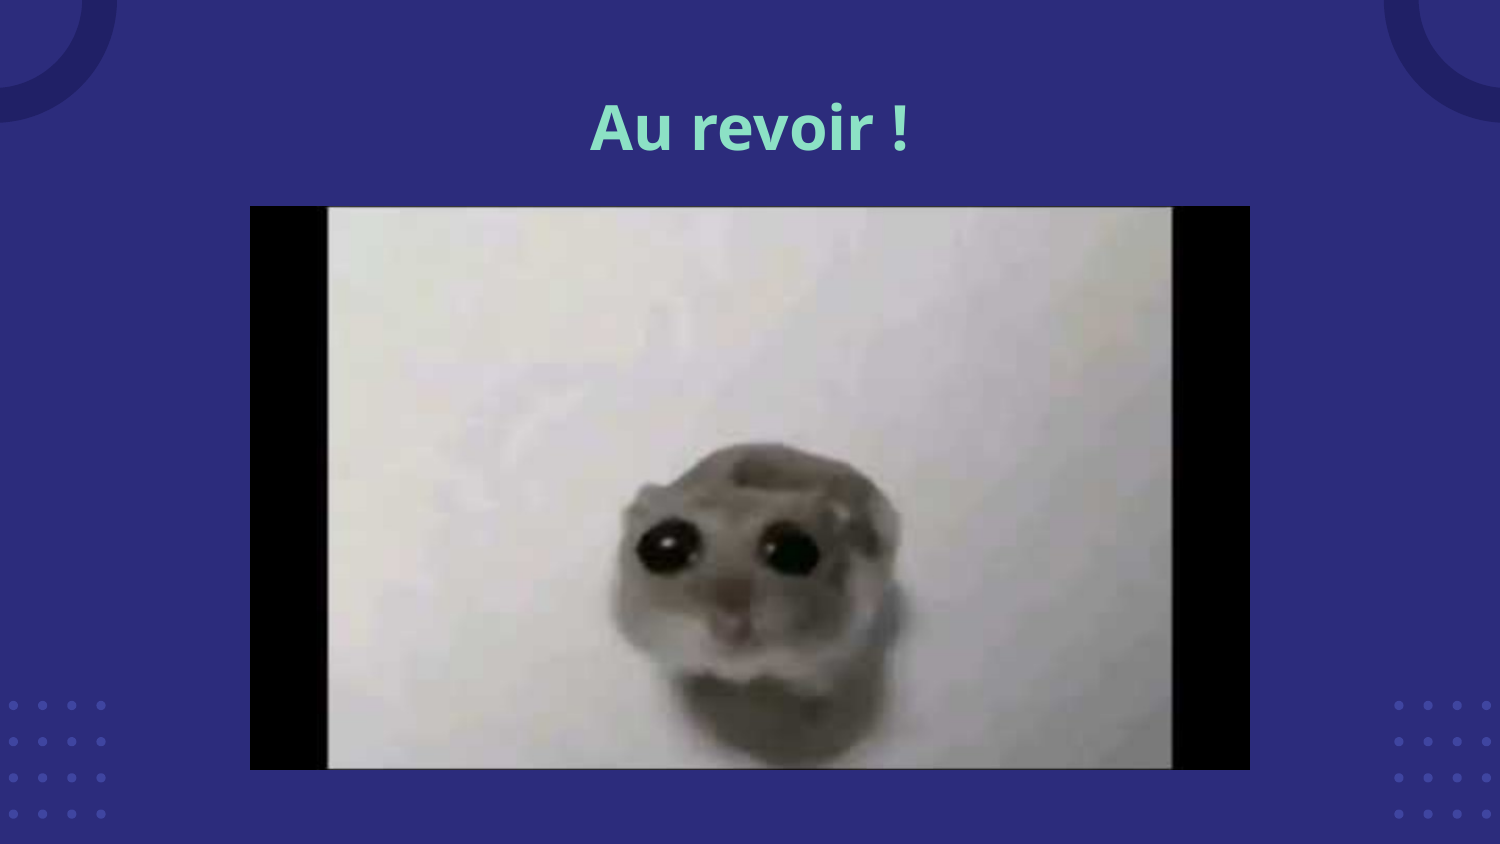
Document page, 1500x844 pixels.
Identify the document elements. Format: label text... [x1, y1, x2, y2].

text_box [249, 205, 1251, 771]
title Au revoir ! [118, 72, 1382, 167]
